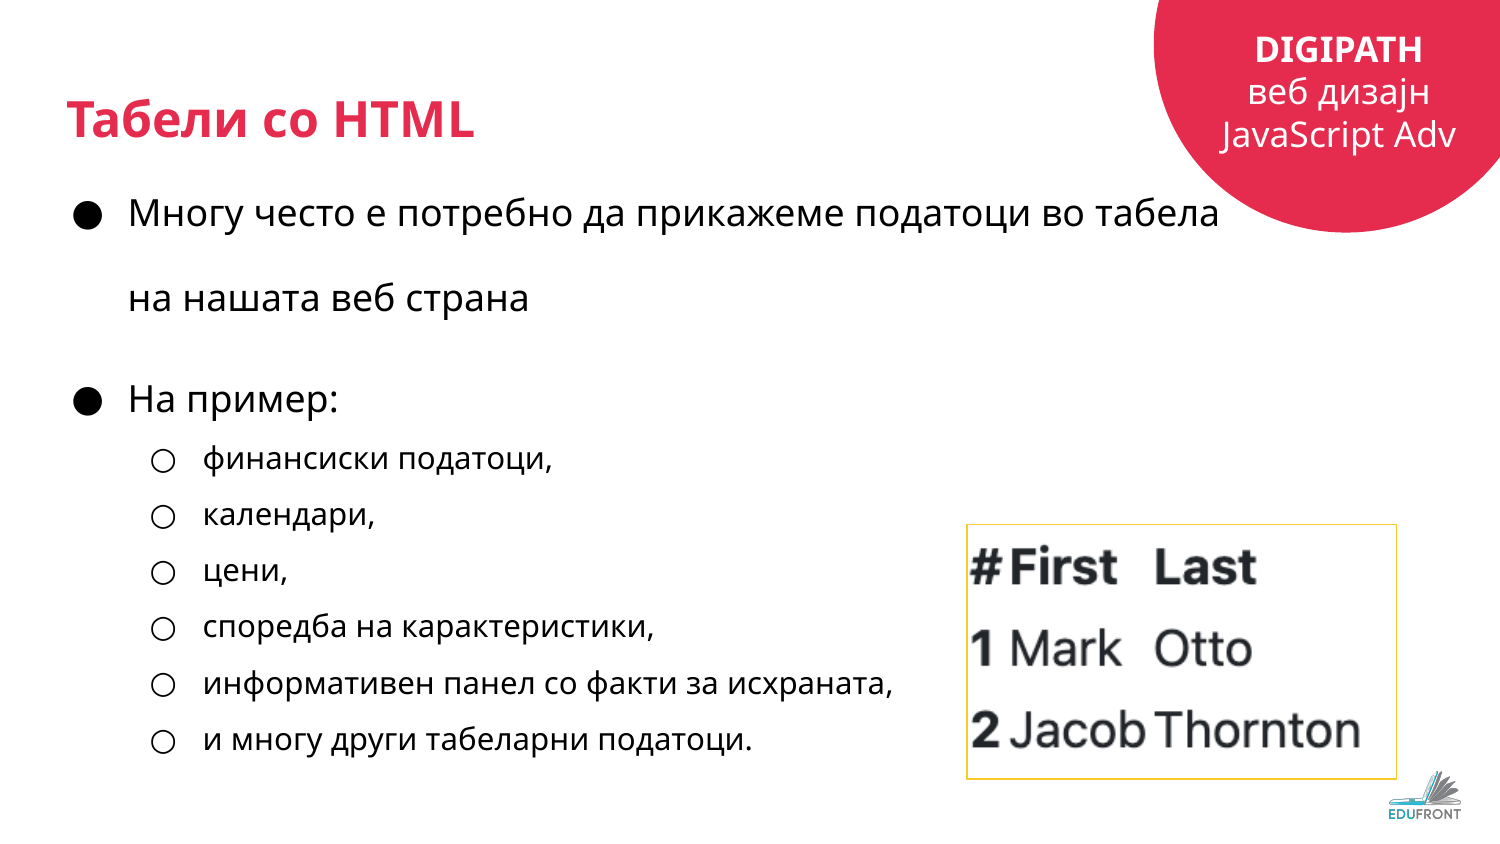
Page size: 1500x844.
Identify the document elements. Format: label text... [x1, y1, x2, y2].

list Многу често е потребно да прикажеме податоци во табела на нашата веб страна На пример: финансиски податоци, календари, цени, споредба на карактеристики, информативен панел со факти за исхраната, и многу други табеларни податоци. [37, 166, 1436, 728]
title Табели со HTML [51, 72, 1449, 167]
picture [967, 525, 1461, 819]
